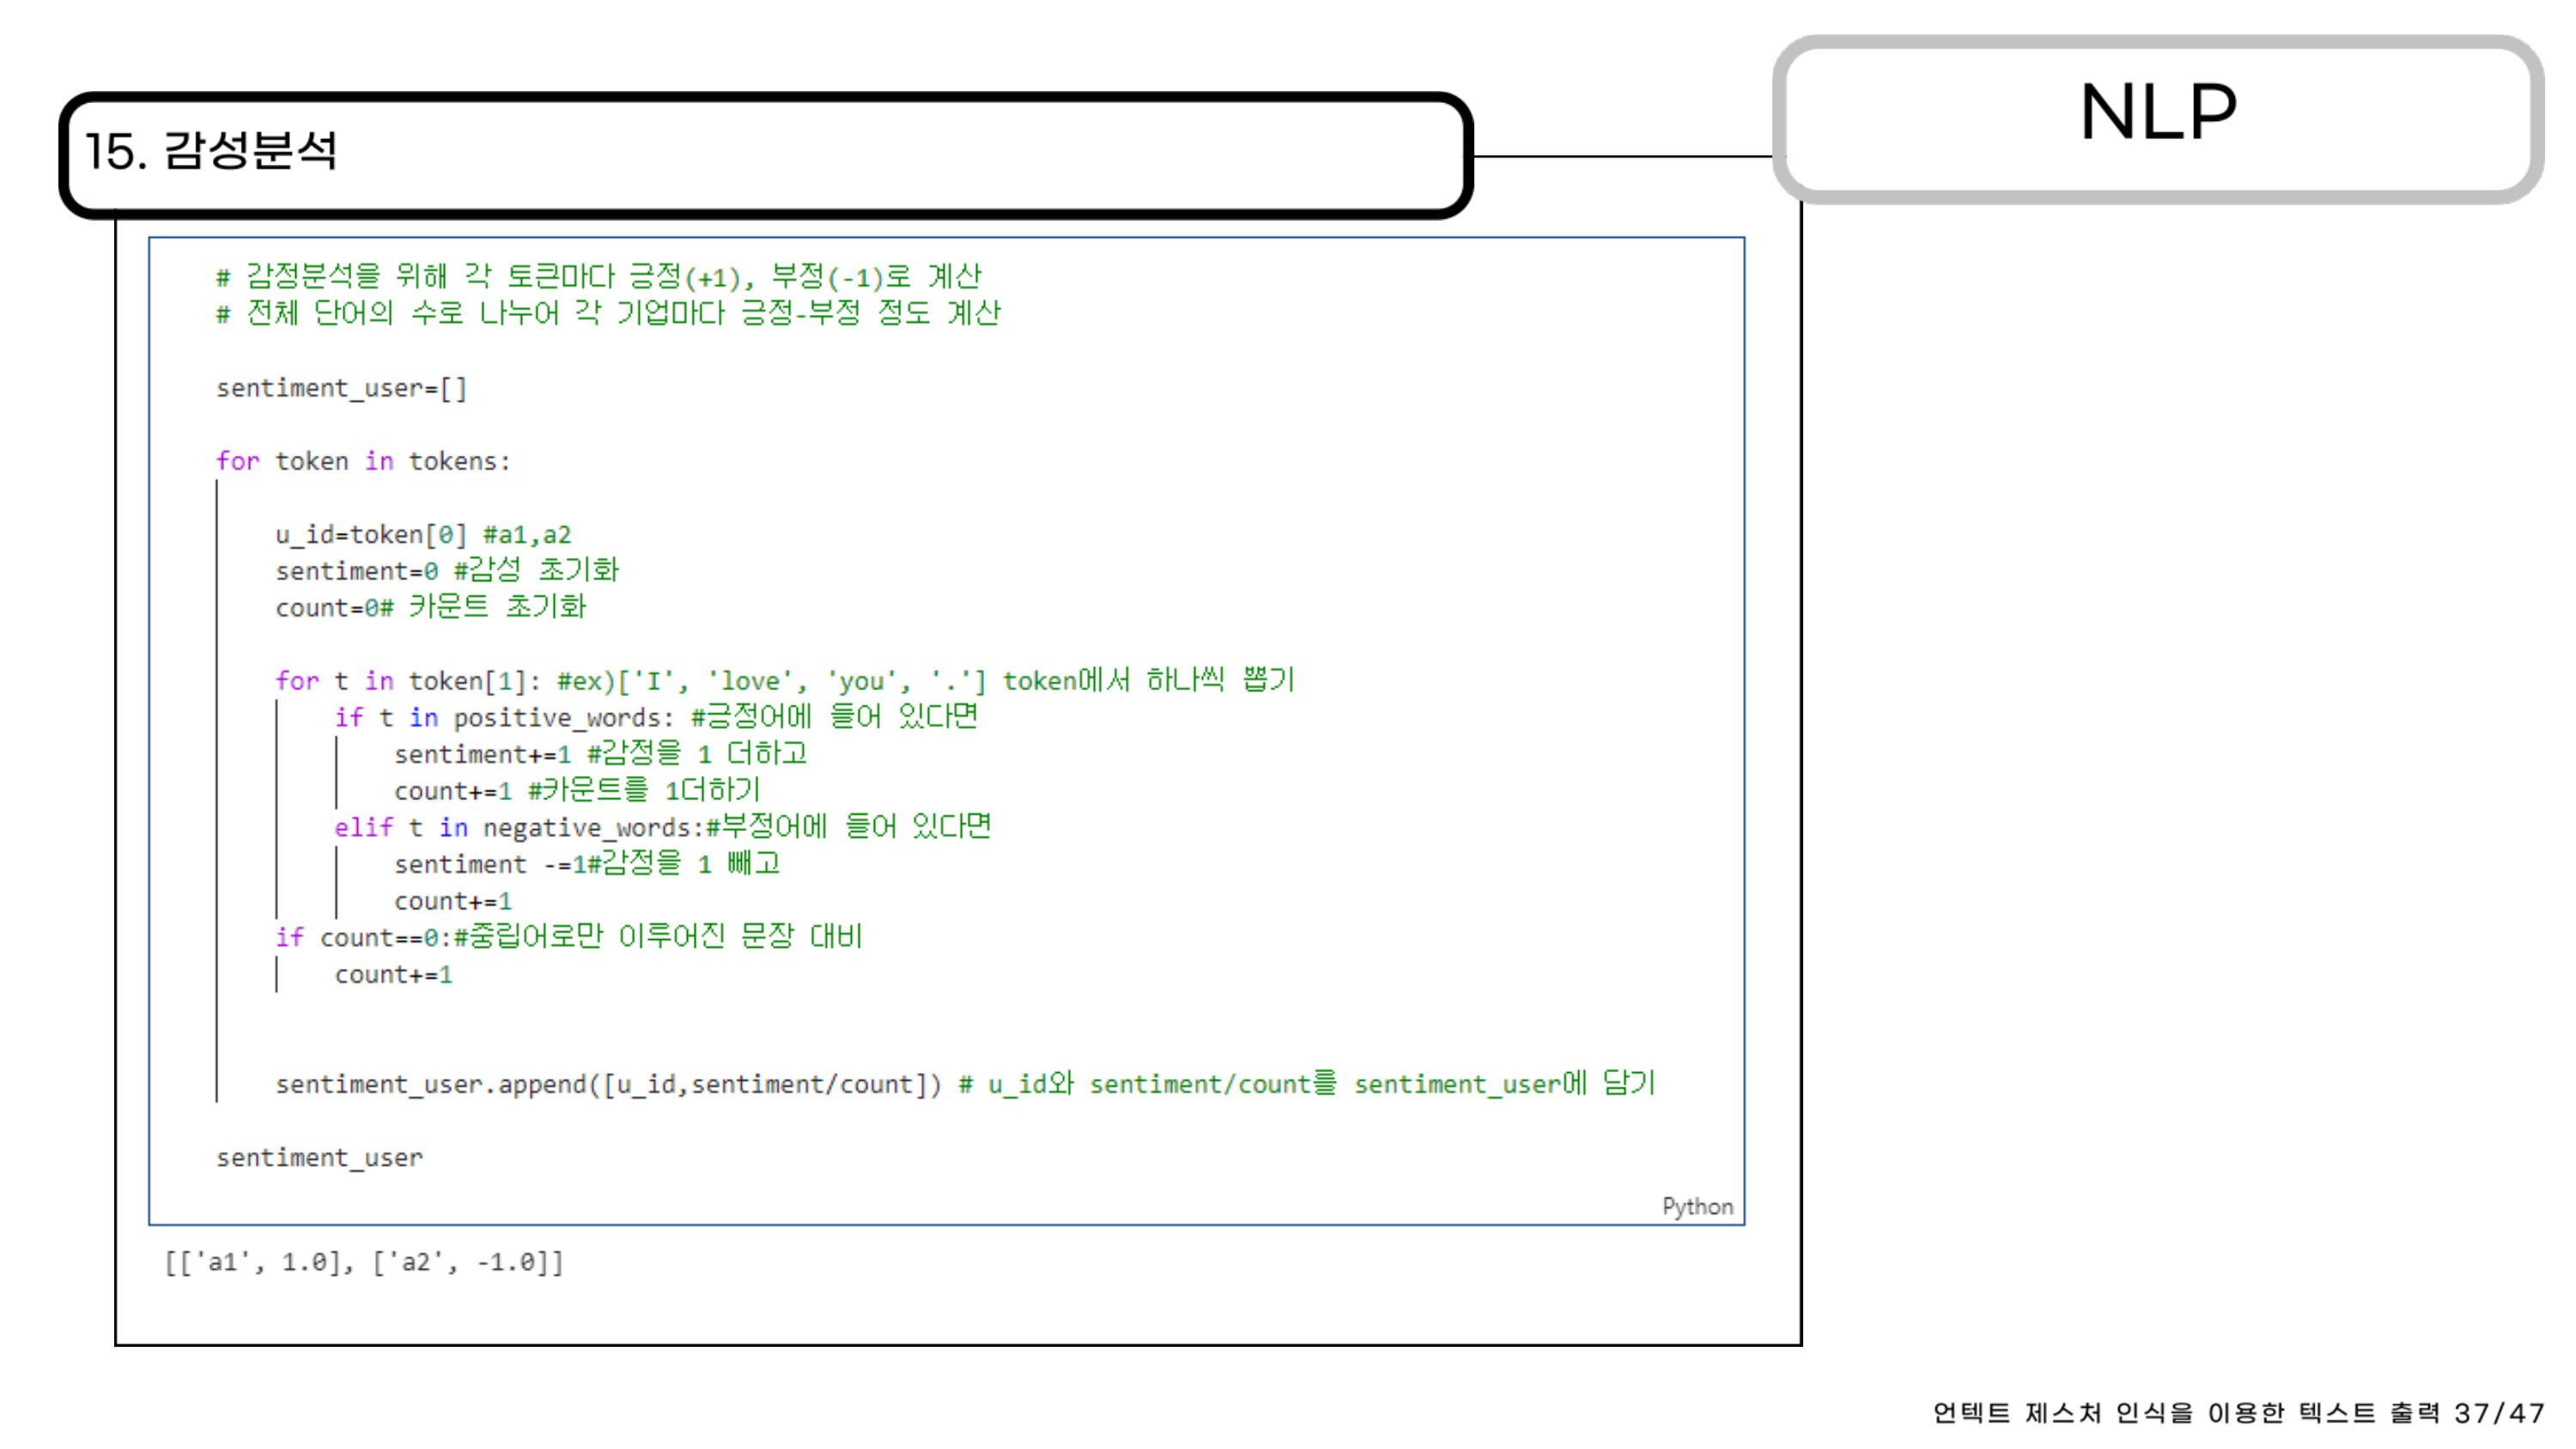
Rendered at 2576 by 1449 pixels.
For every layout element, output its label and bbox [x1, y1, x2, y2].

picture [78, 117, 356, 191]
picture [1923, 1395, 2555, 1437]
picture [139, 228, 1750, 1282]
picture [1777, 58, 2268, 170]
text_box [114, 155, 1804, 1347]
text_box [58, 91, 1474, 221]
text_box [1772, 34, 2545, 205]
